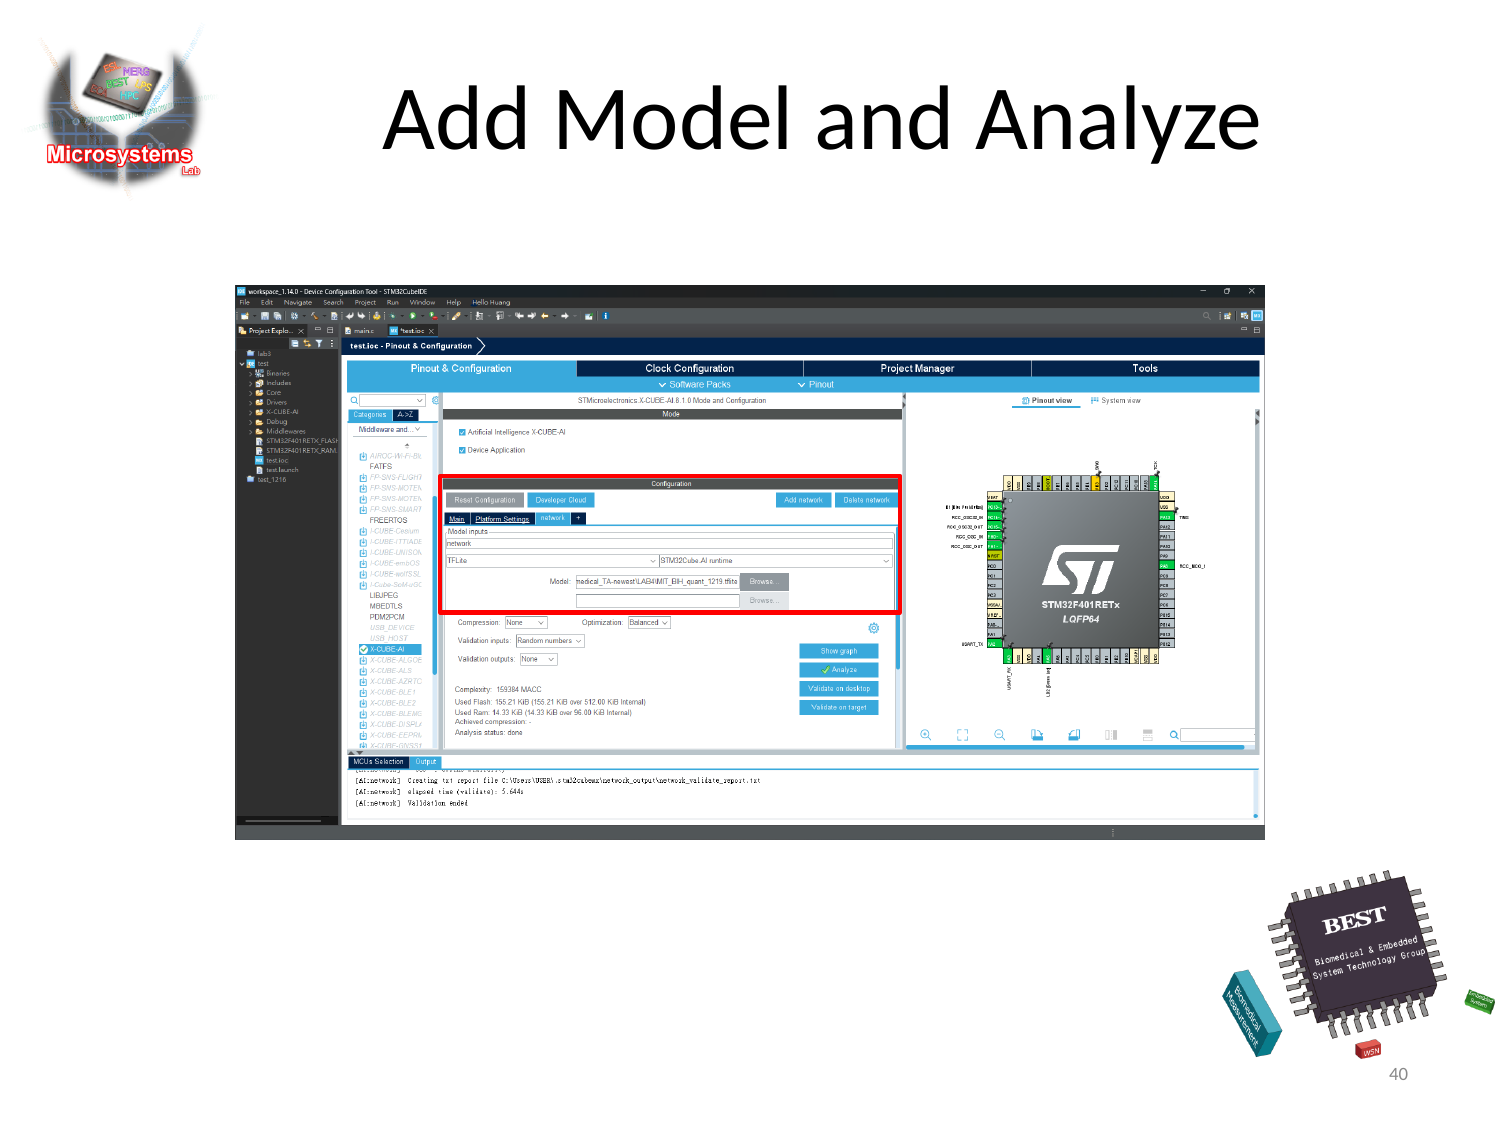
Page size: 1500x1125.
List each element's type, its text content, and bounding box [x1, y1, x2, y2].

slide_number 40 [1074, 1042, 1424, 1103]
picture [234, 285, 1266, 840]
picture [0, 18, 250, 207]
picture [1222, 870, 1495, 1059]
title Add Model and Analyze [242, 19, 1425, 207]
